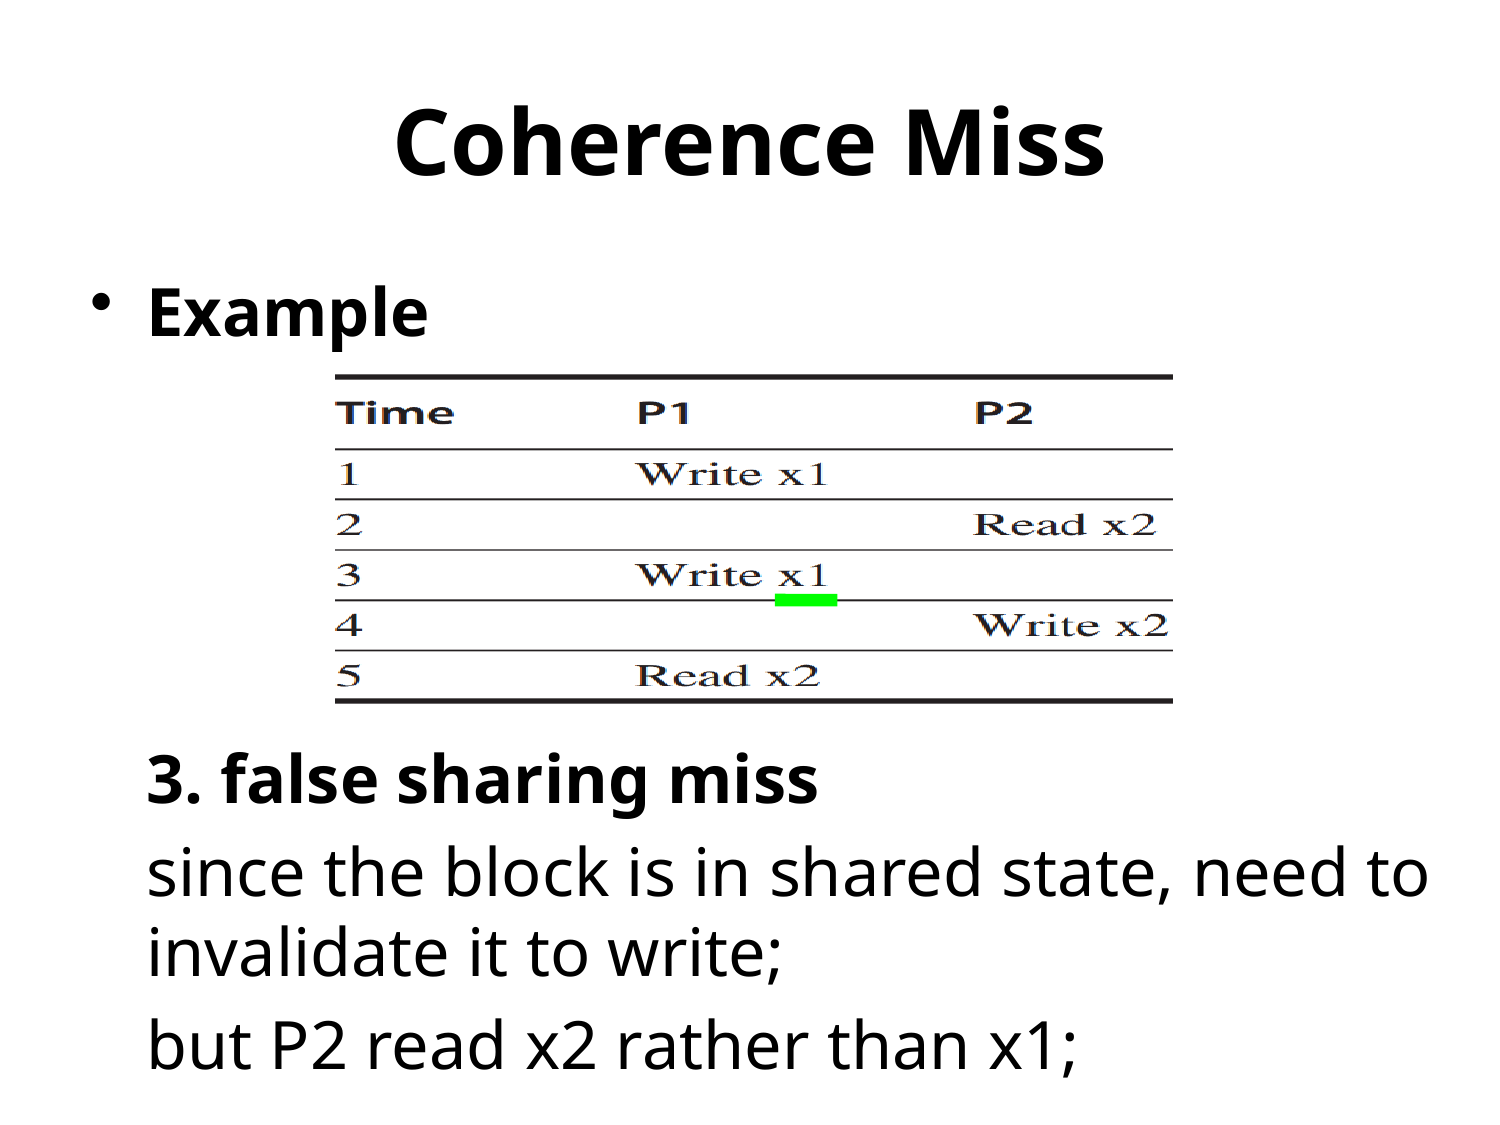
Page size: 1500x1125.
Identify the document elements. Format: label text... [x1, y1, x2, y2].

title Coherence Miss [0, 45, 1500, 233]
list Example 3. false sharing miss since the block is in shared state, need to invalidate it to write; but P2 read x2 rather than x1; [75, 262, 1500, 1125]
picture [305, 362, 1194, 713]
